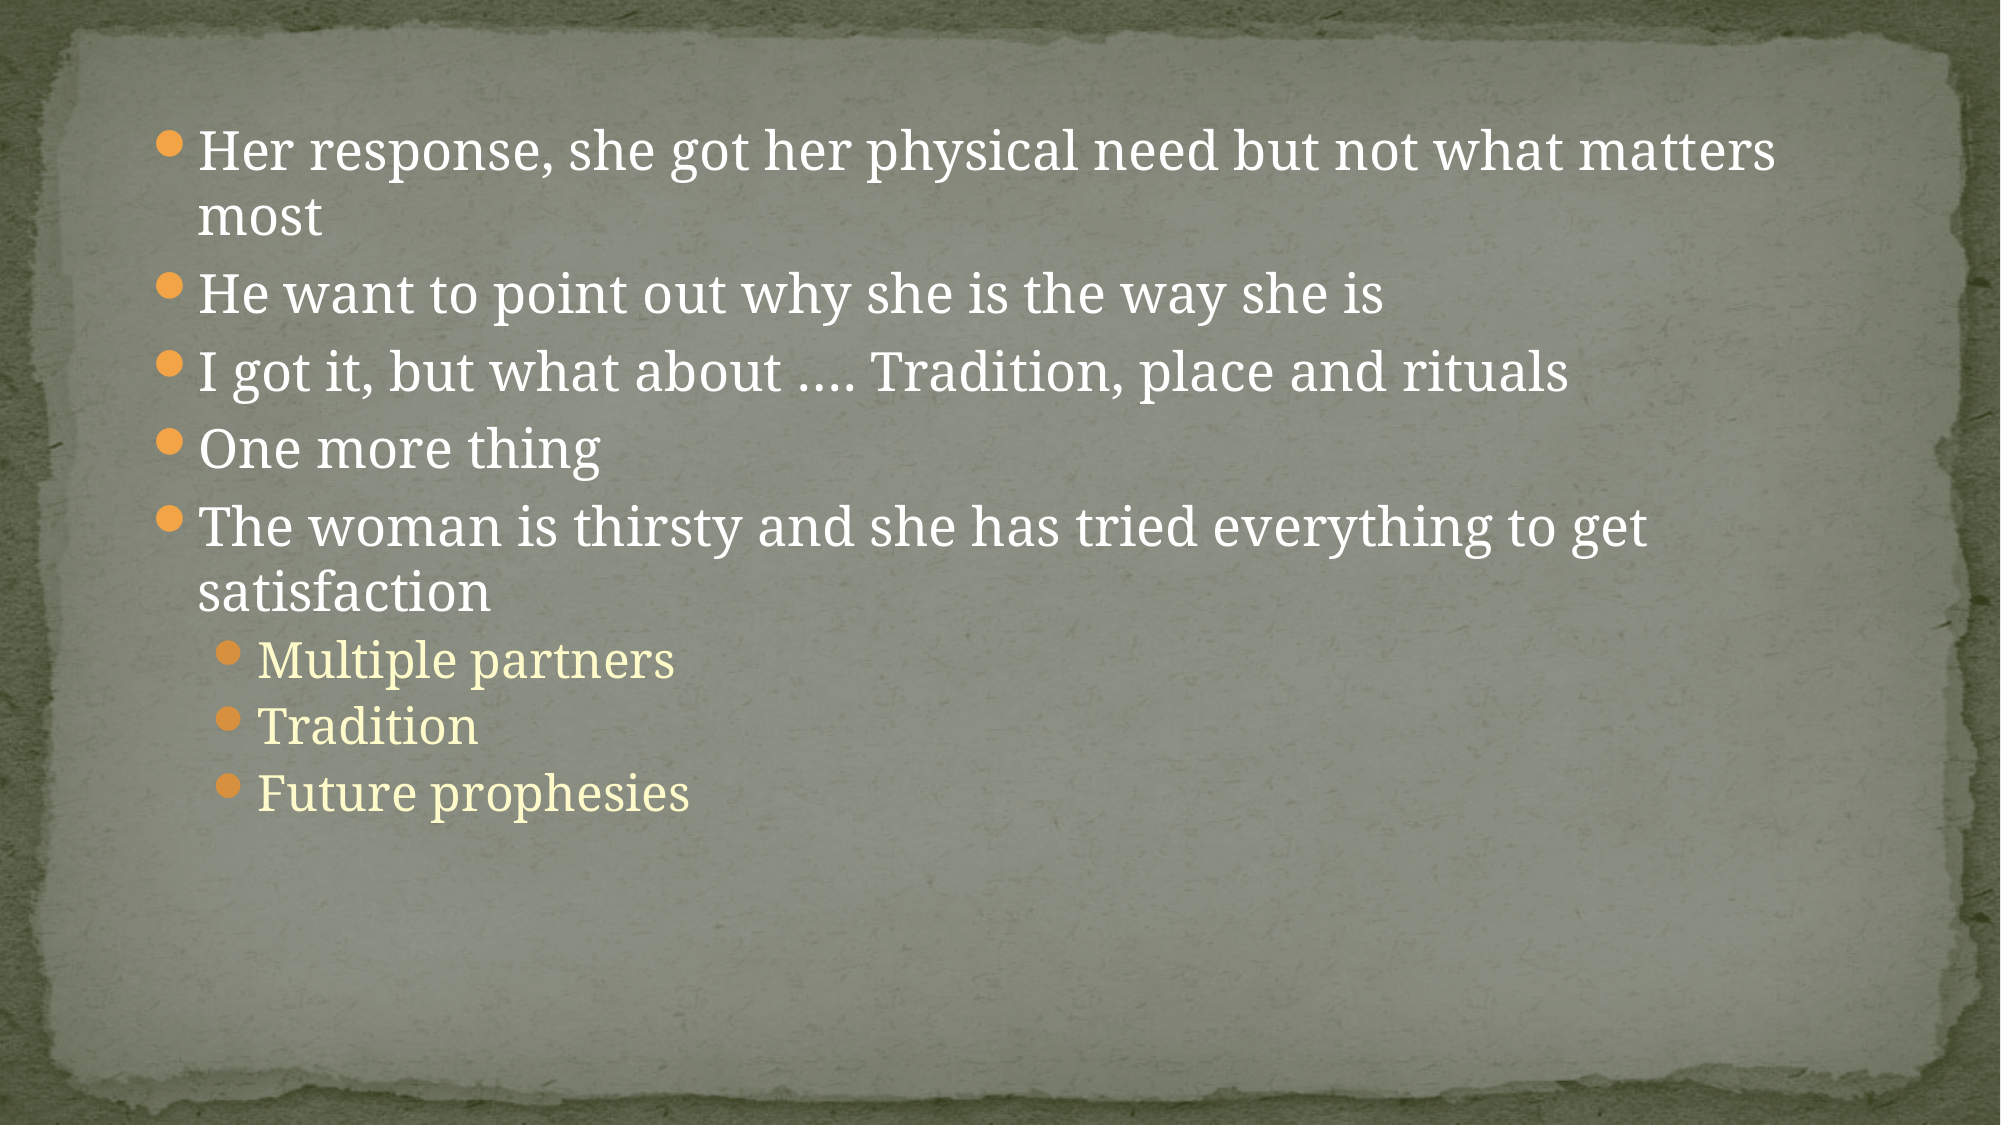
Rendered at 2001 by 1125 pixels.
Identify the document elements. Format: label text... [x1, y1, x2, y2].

list Her response, she got her physical need but not what matters most He want to point out why she is the way she is I got it, but what about …. Tradition, place and rituals One more thing The woman is thirsty and she has tried everything to get satisfaction Multiple partners Tradition Future prophesies [137, 109, 1863, 1014]
